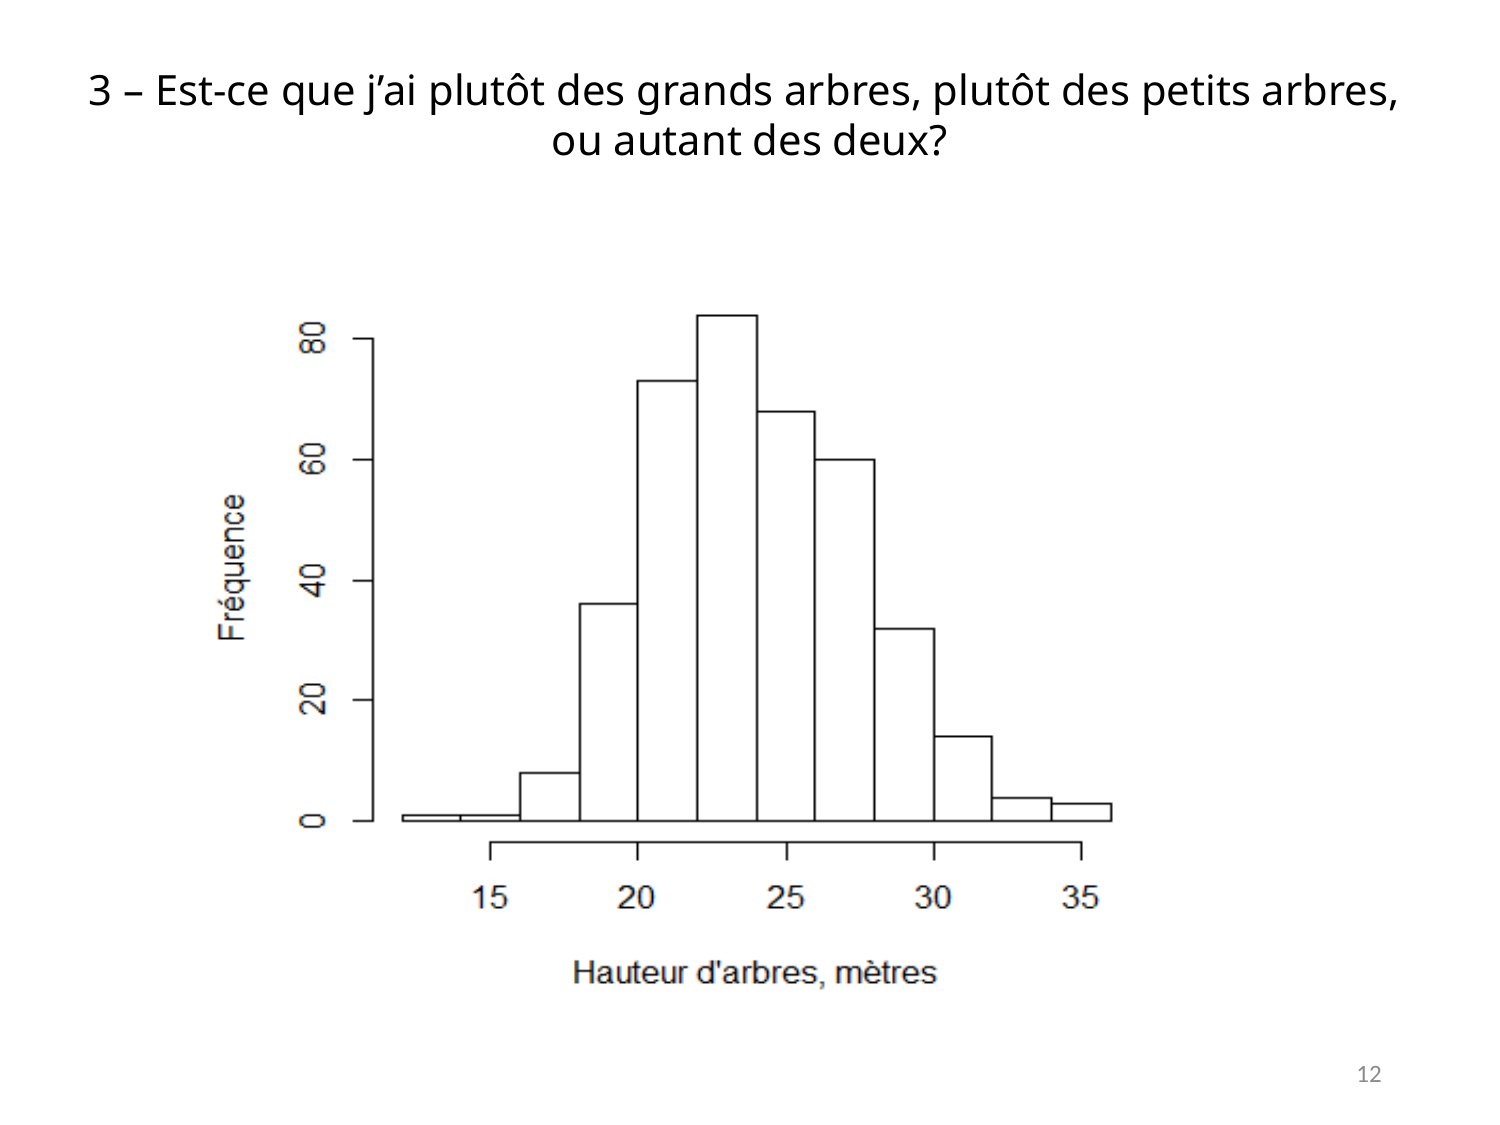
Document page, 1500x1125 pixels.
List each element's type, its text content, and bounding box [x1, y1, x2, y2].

picture [206, 144, 1226, 1030]
slide_number 12 [1059, 1042, 1397, 1103]
text_box 3 – Est-ce que j’ai plutôt des grands arbres, plutôt des petits arbres, ou autant des deux? [46, 56, 1454, 172]
